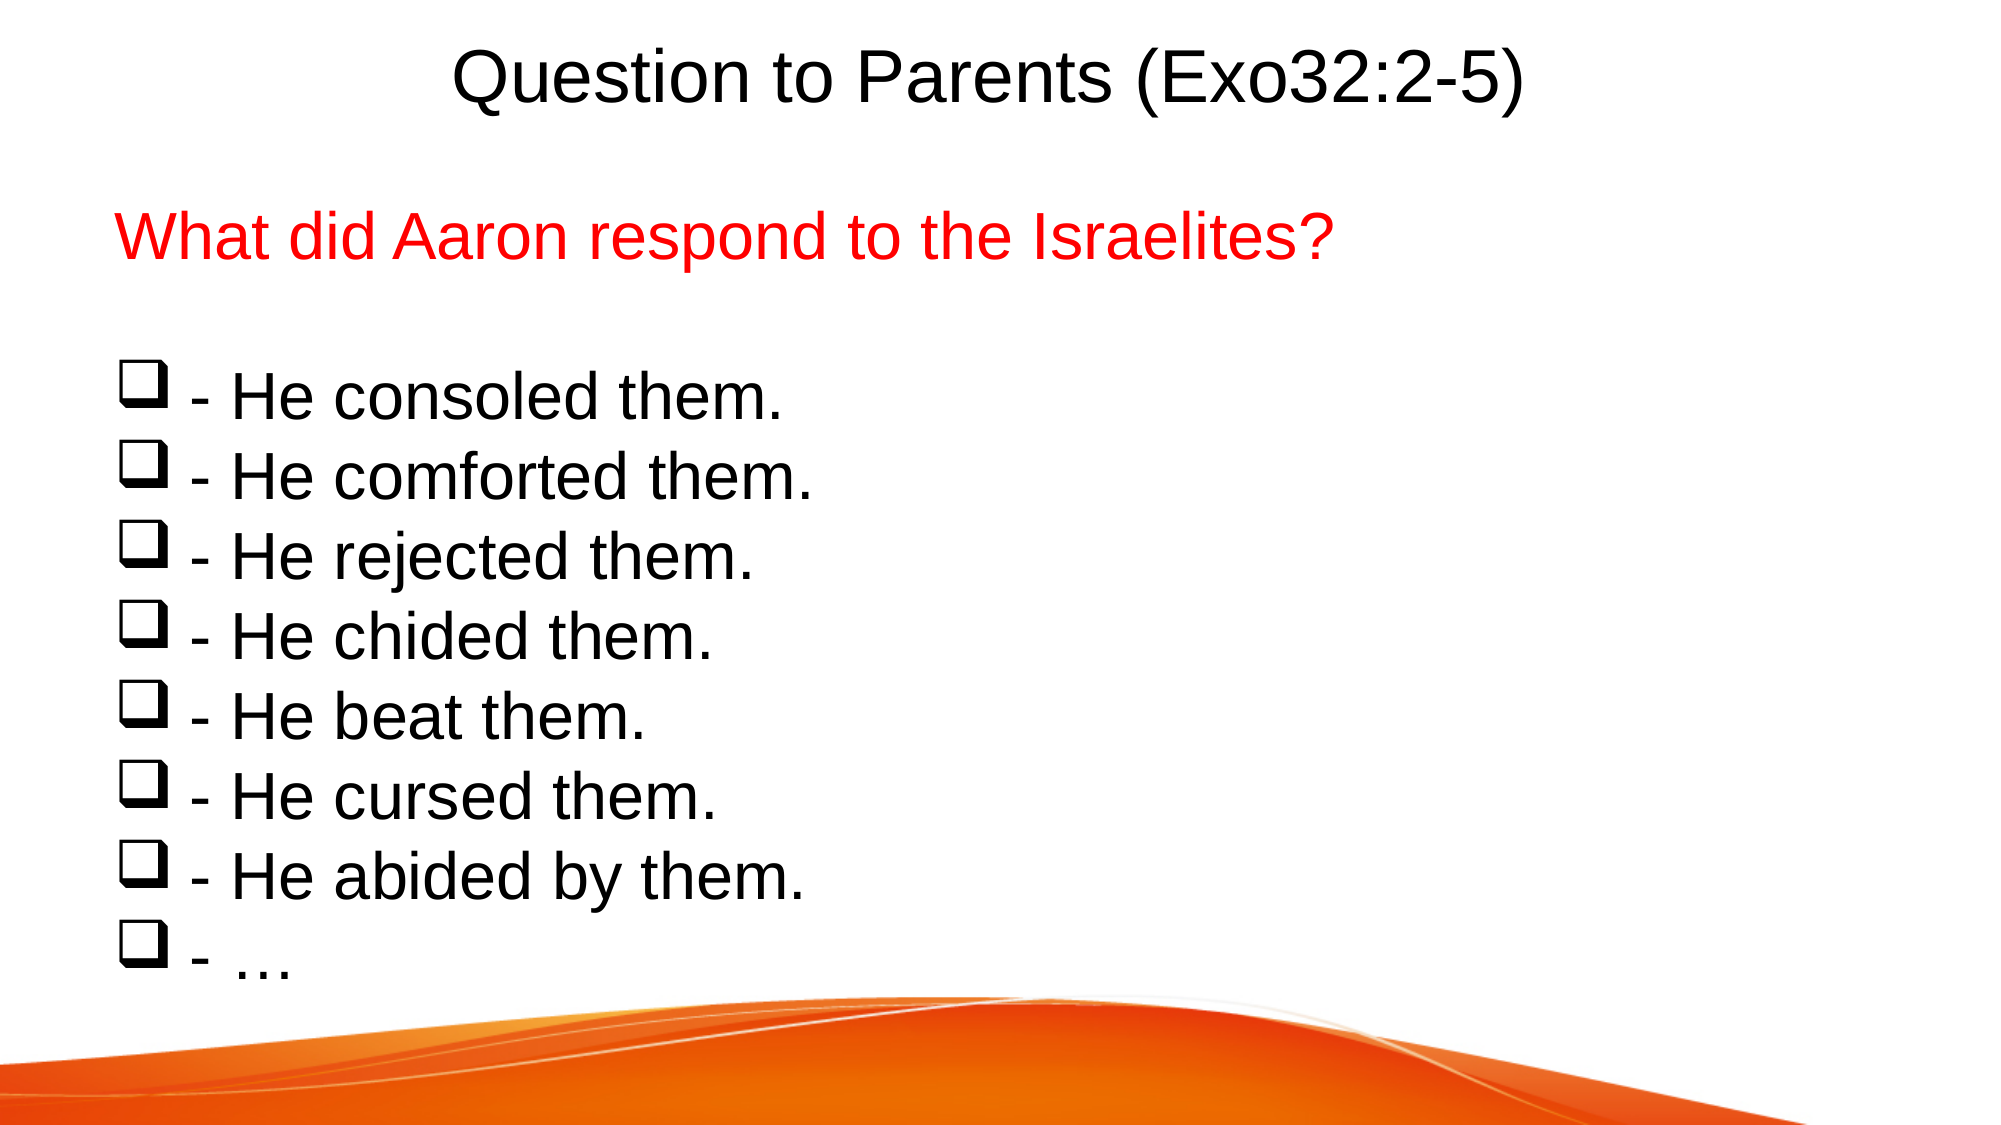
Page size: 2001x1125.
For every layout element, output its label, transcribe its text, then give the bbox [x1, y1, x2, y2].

title Question to Parents (Exo32:2-5) [99, 23, 1901, 120]
picture [0, 0, 2000, 1125]
text_box What did Aaron respond to the Israelites? - He consoled them. - He comforted them. - He rejected them. - He chided them. - He beat them. - He cursed them. - He abided by them. - … [99, 185, 1918, 1000]
